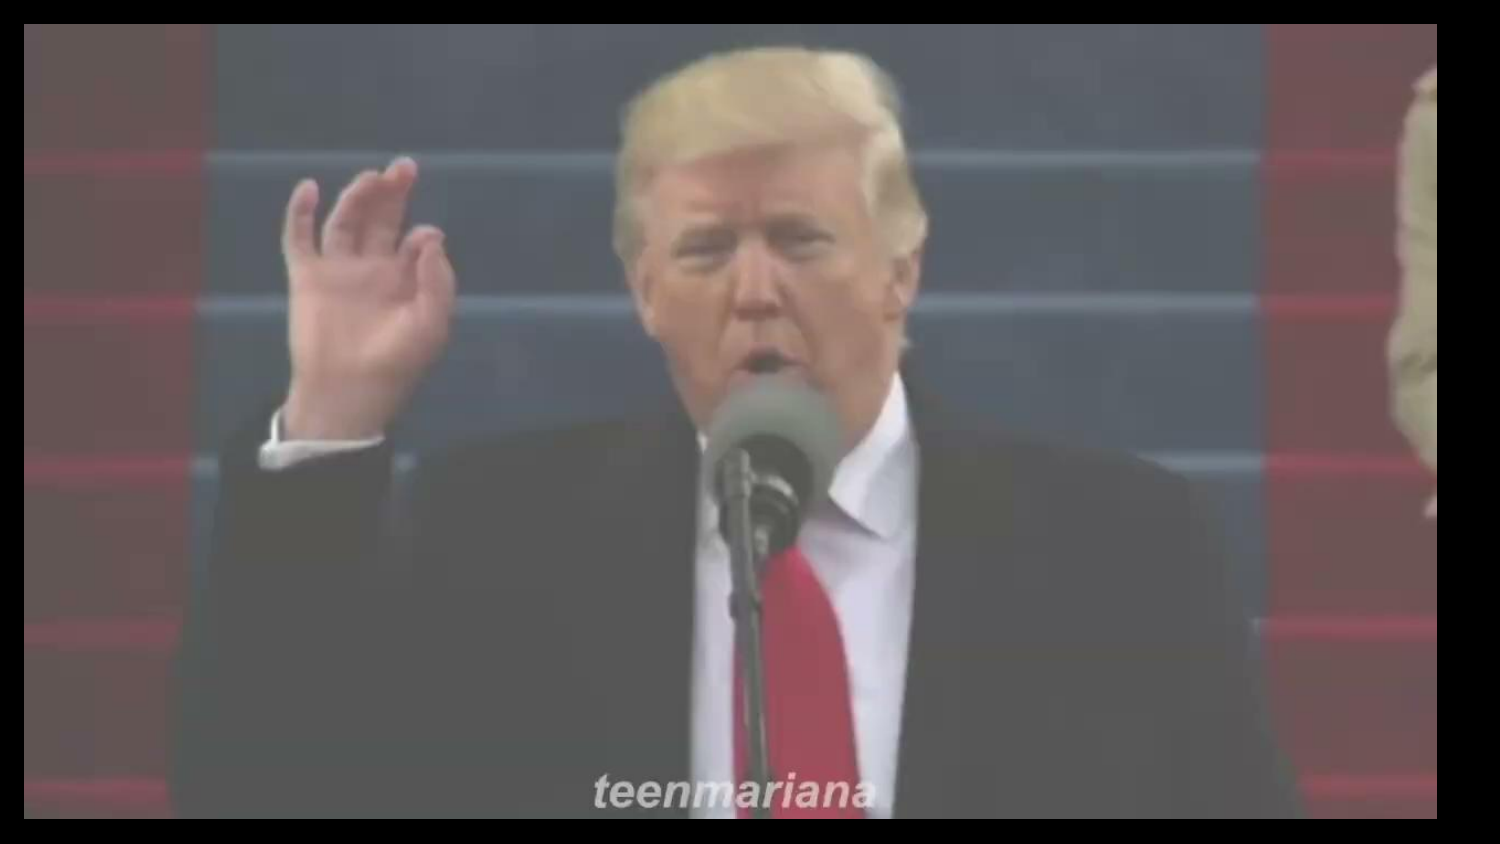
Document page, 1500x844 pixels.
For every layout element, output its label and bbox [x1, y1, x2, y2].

picture [24, 24, 1437, 819]
